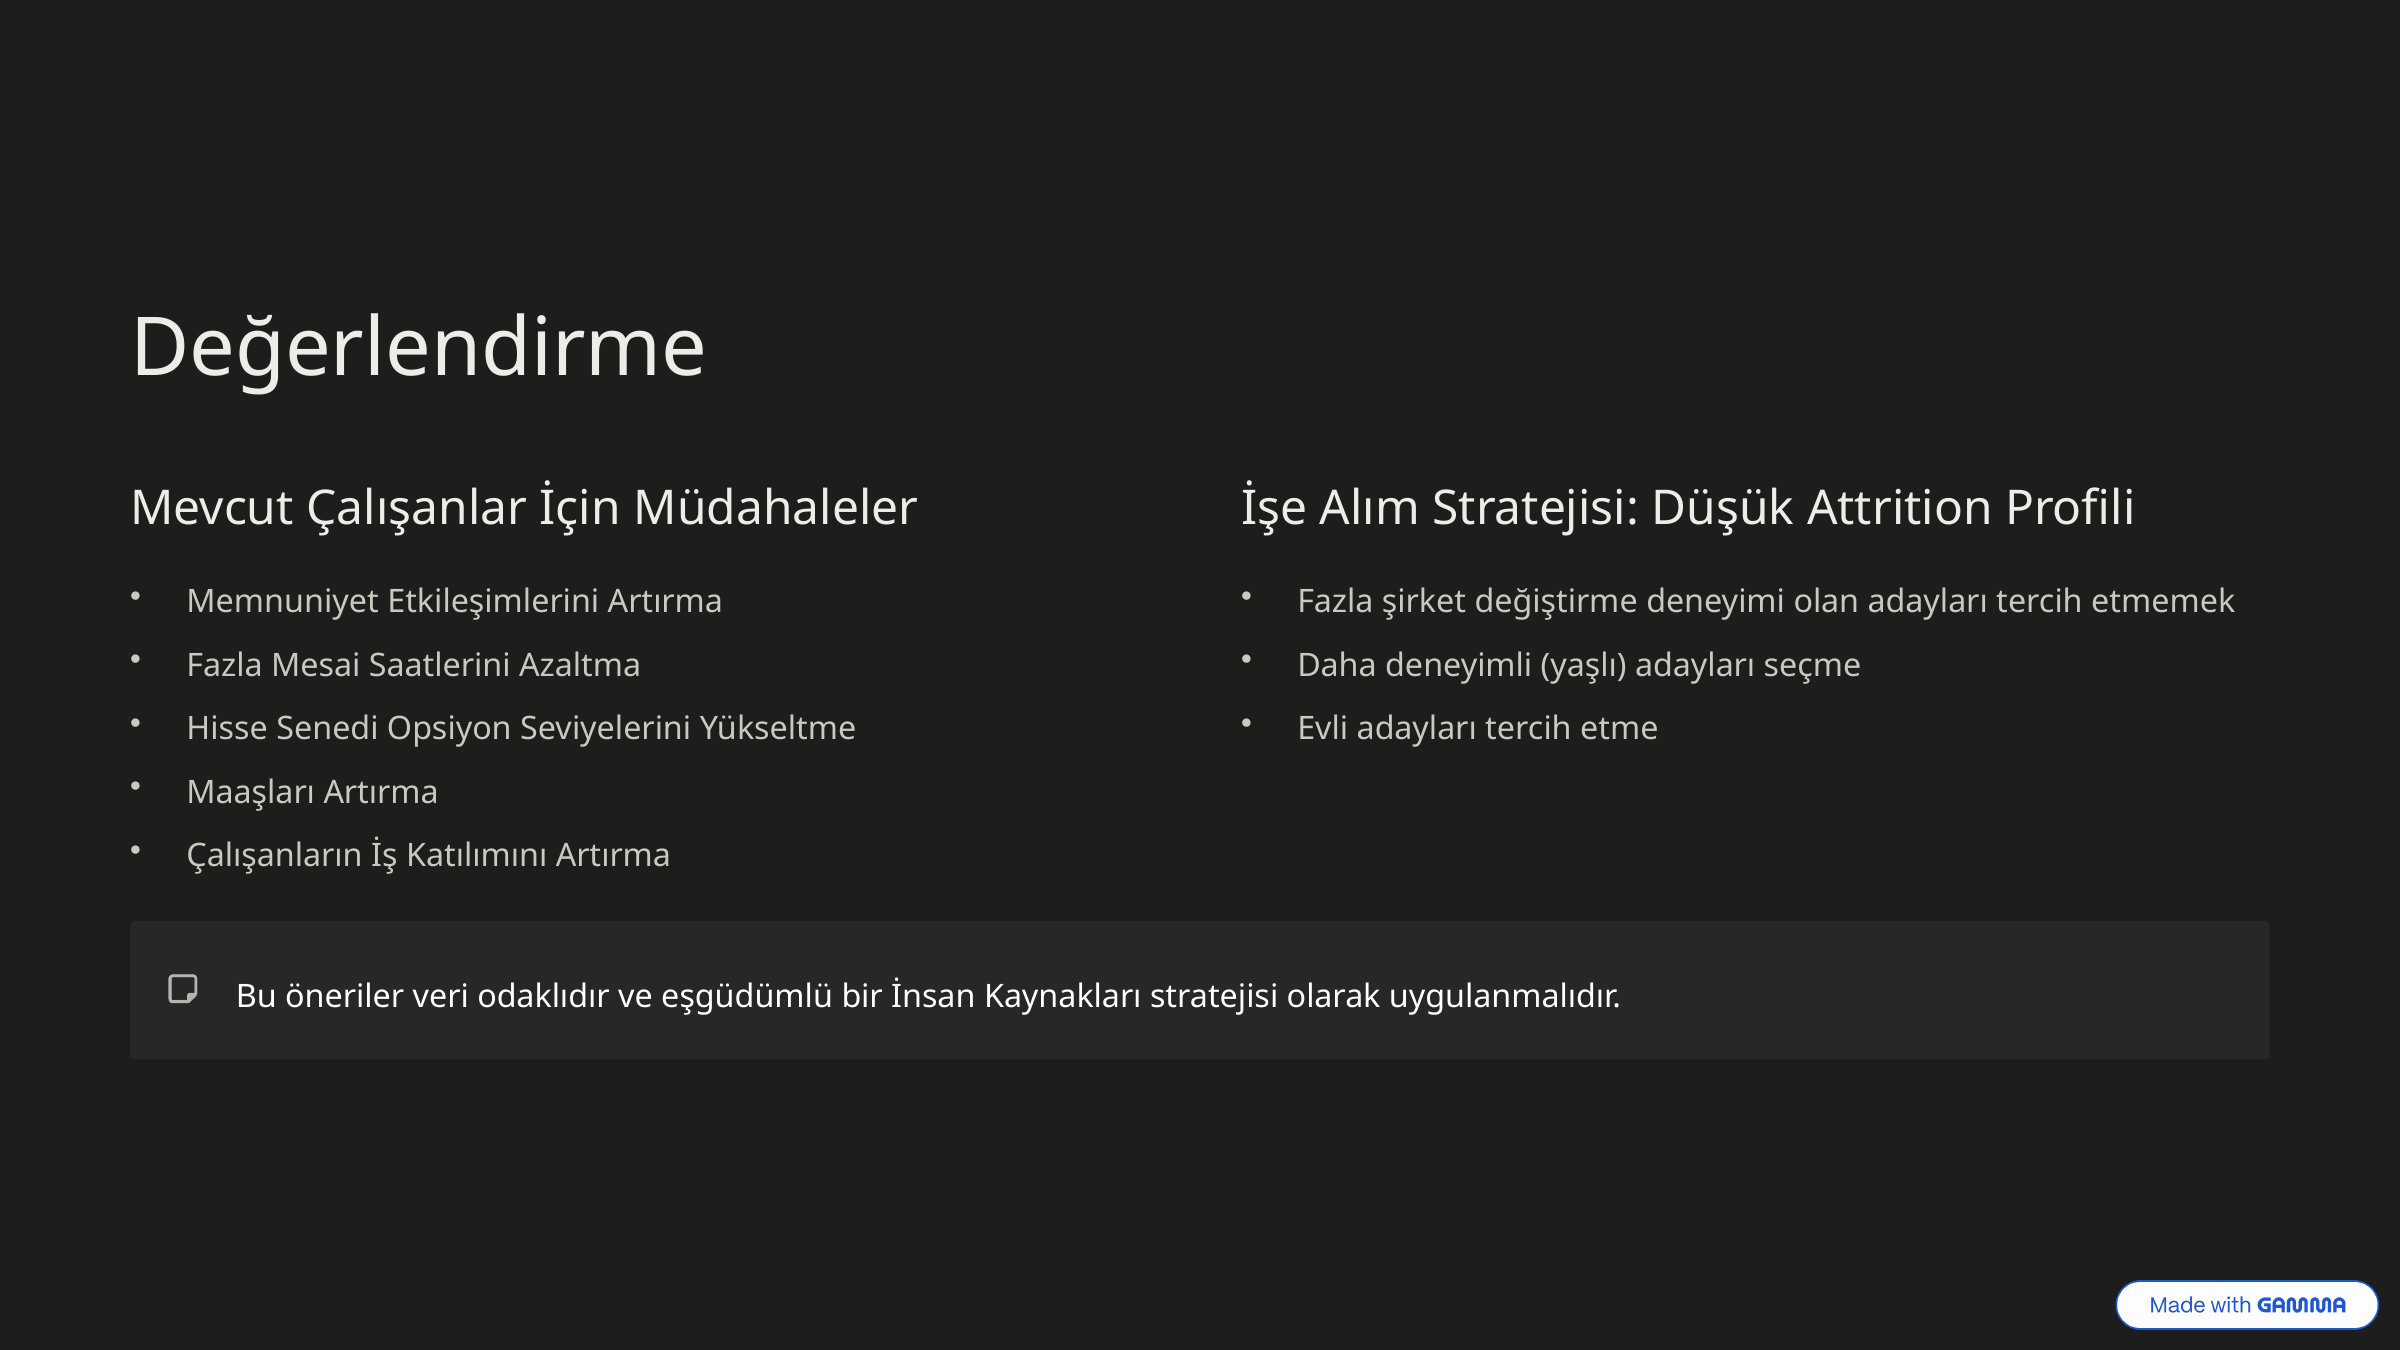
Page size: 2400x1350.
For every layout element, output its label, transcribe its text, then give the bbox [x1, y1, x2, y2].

picture [162, 972, 204, 1005]
text_box Hisse Senedi Opsiyon Seviyelerini Yükseltme [130, 694, 1161, 747]
text_box Daha deneyimli (yaşlı) adayları seçme [1240, 630, 2272, 683]
text_box İşe Alım Stratejisi: Düşük Attrition Profili [1240, 473, 2229, 535]
text_box Fazla Mesai Saatlerini Azaltma [130, 630, 1161, 683]
text_box Evli adayları tercih etme [1240, 694, 2272, 747]
text_box Bu öneriler veri odaklıdır ve eşgüdümlü bir İnsan Kaynakları stratejisi olarak uygulanmalıdır. [235, 961, 2238, 1014]
text_box Çalışanların İş Katılımını Artırma [130, 821, 1161, 874]
text_box Maaşları Artırma [130, 757, 1161, 810]
text_box Değerlendirme [130, 290, 945, 393]
text_box Memnuniyet Etkileşimlerini Artırma [130, 567, 1161, 620]
text_box Fazla şirket değiştirme deneyimi olan adayları tercih etmemek [1240, 567, 2272, 620]
text_box Mevcut Çalışanlar İçin Müdahaleler [130, 473, 999, 535]
picture [2106, 1271, 2389, 1339]
text_box [130, 921, 2270, 1060]
